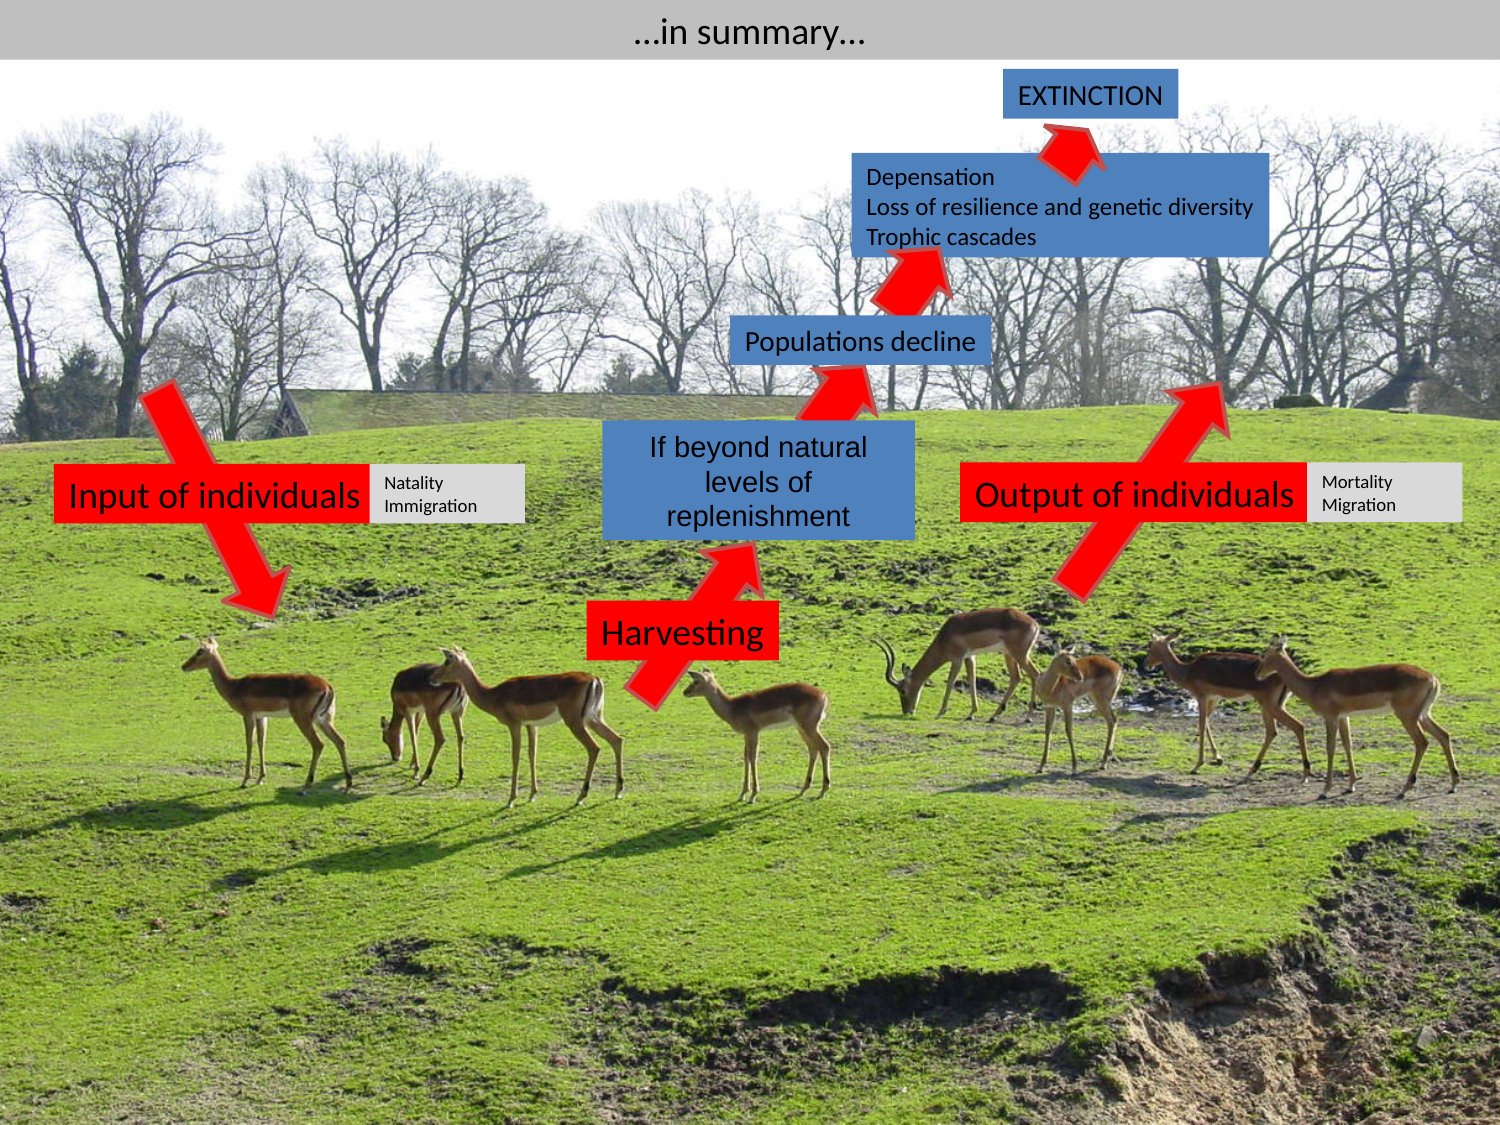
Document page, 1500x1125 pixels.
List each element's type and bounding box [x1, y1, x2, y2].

text_box [577, 524, 788, 718]
text_box [949, 358, 1321, 616]
text_box [44, 374, 386, 632]
picture [0, 0, 1500, 1125]
